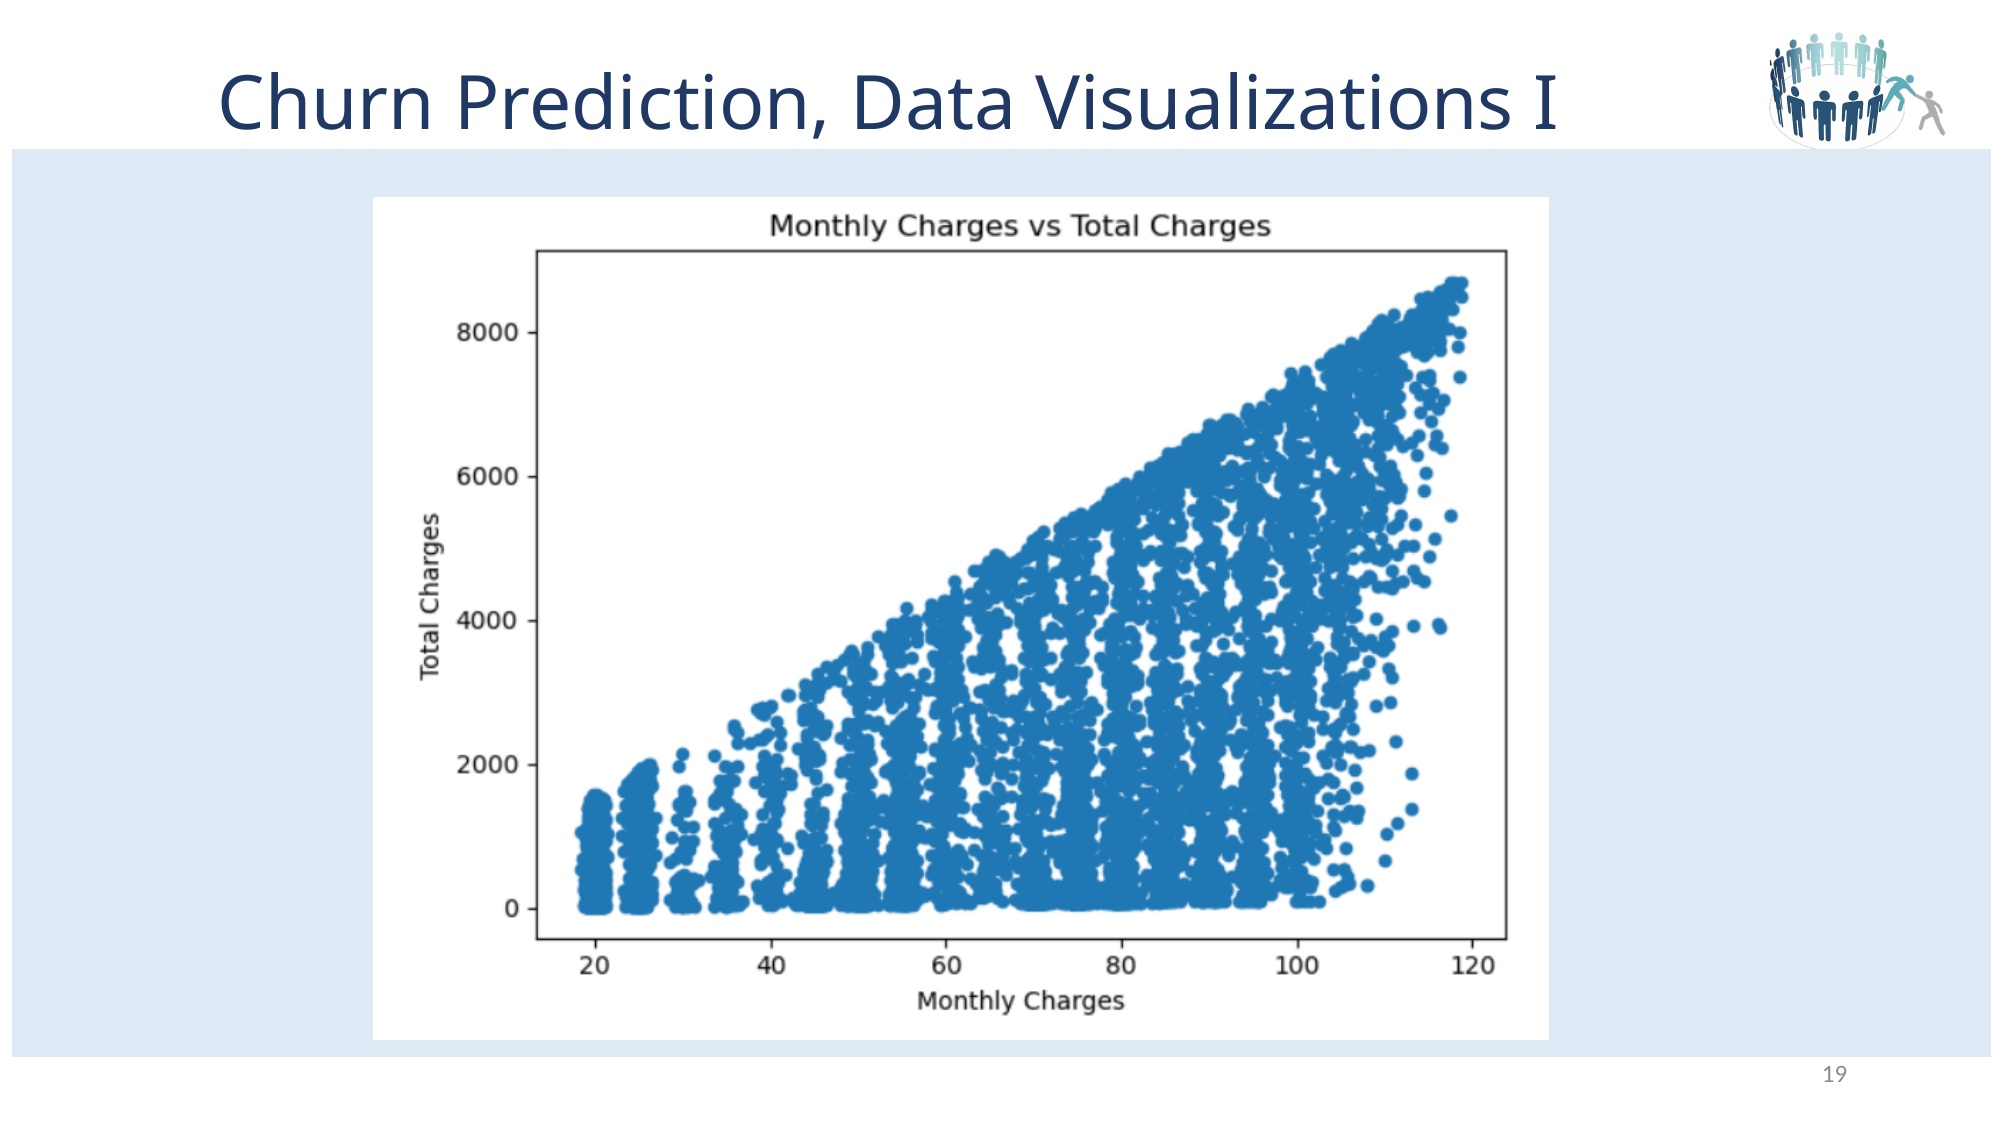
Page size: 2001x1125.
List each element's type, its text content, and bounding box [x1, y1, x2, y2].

text_box [12, 149, 1991, 1057]
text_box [243, 32, 1975, 151]
slide_number 19 [1412, 1057, 1863, 1103]
picture [373, 197, 1549, 1040]
